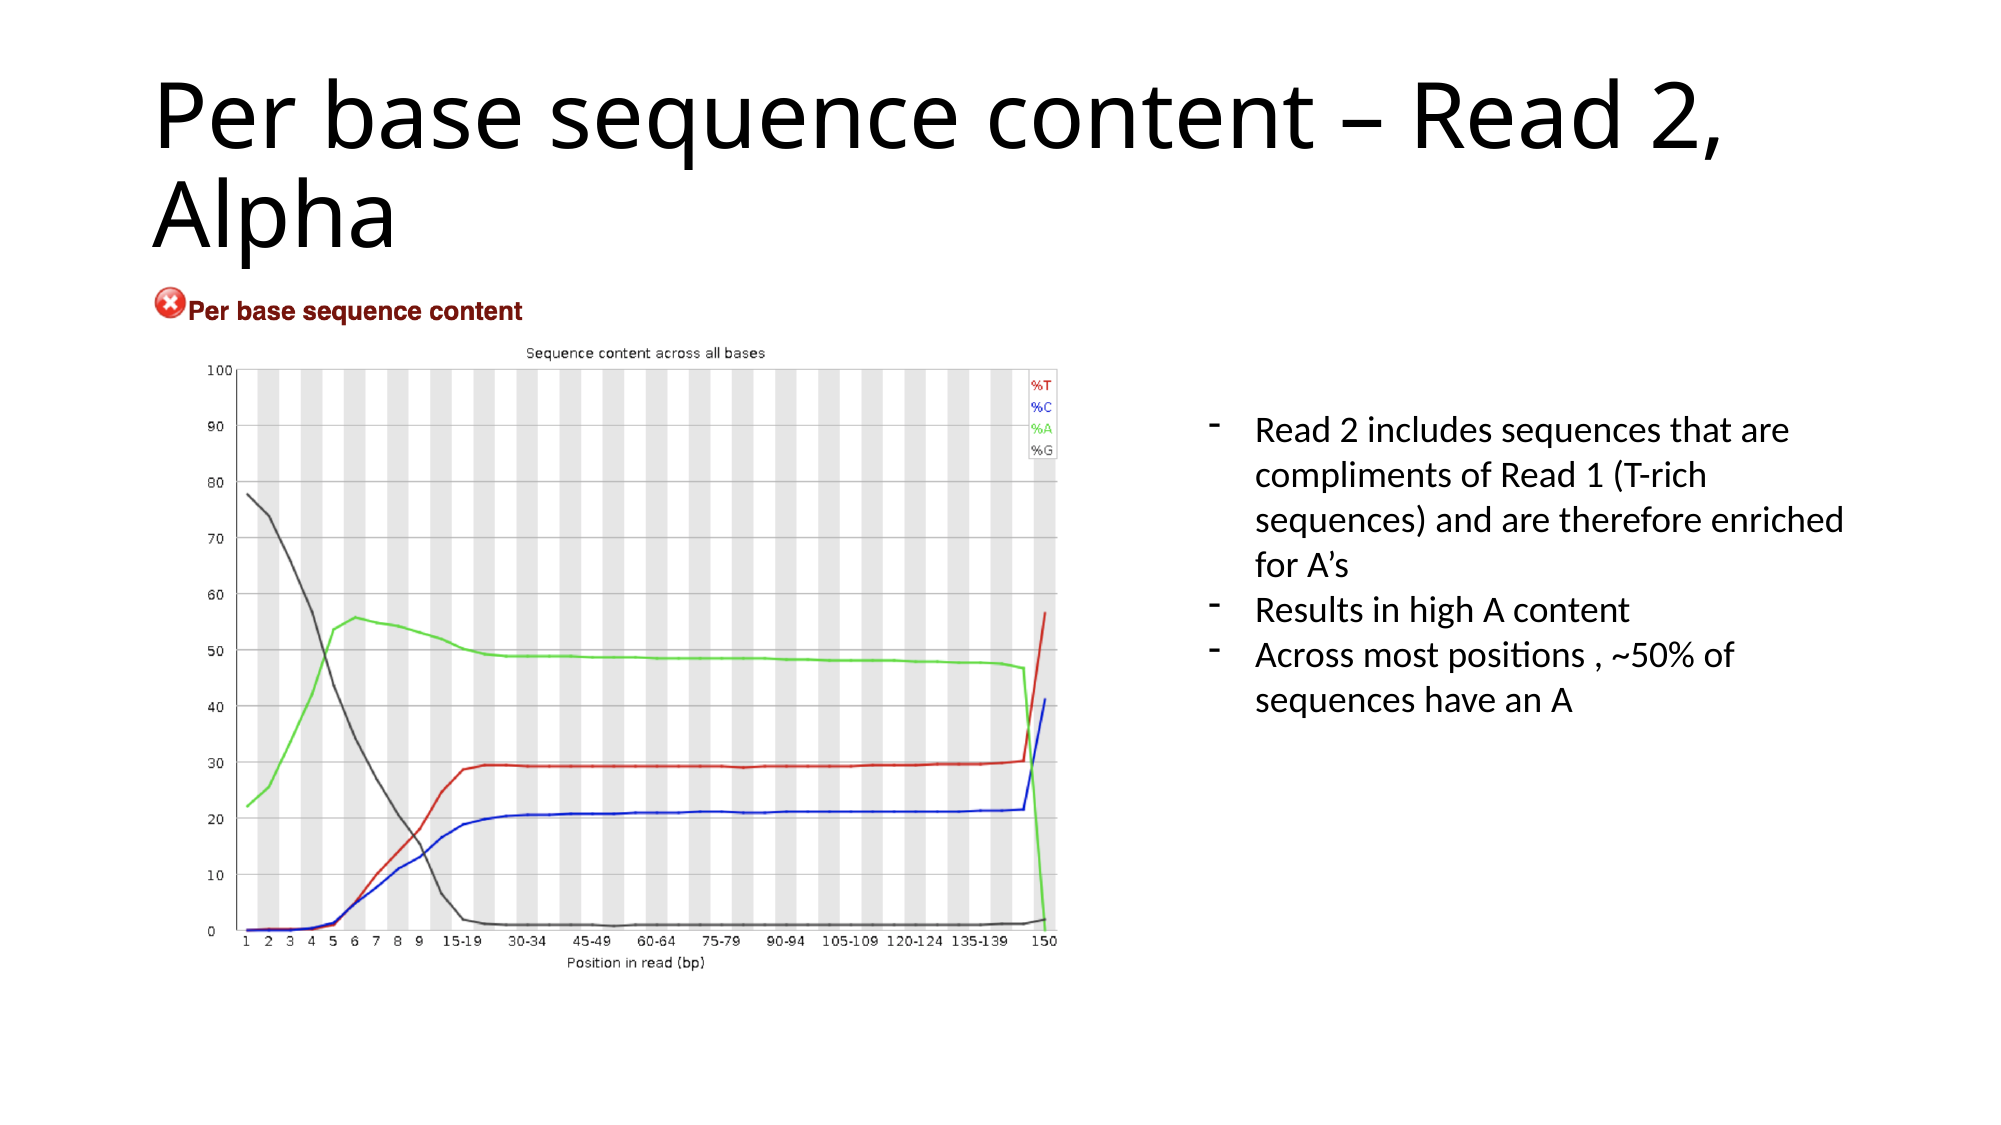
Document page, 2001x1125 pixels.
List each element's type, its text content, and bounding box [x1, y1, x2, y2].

title Per base sequence content – Read 2, Alpha [137, 59, 1863, 278]
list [137, 277, 1097, 992]
text_box Read 2 includes sequences that are compliments of Read 1 (T-rich sequences) and are therefore enriched for A’s Results in high A content Across most positions , ~50% of sequences have an A [1193, 397, 1863, 818]
